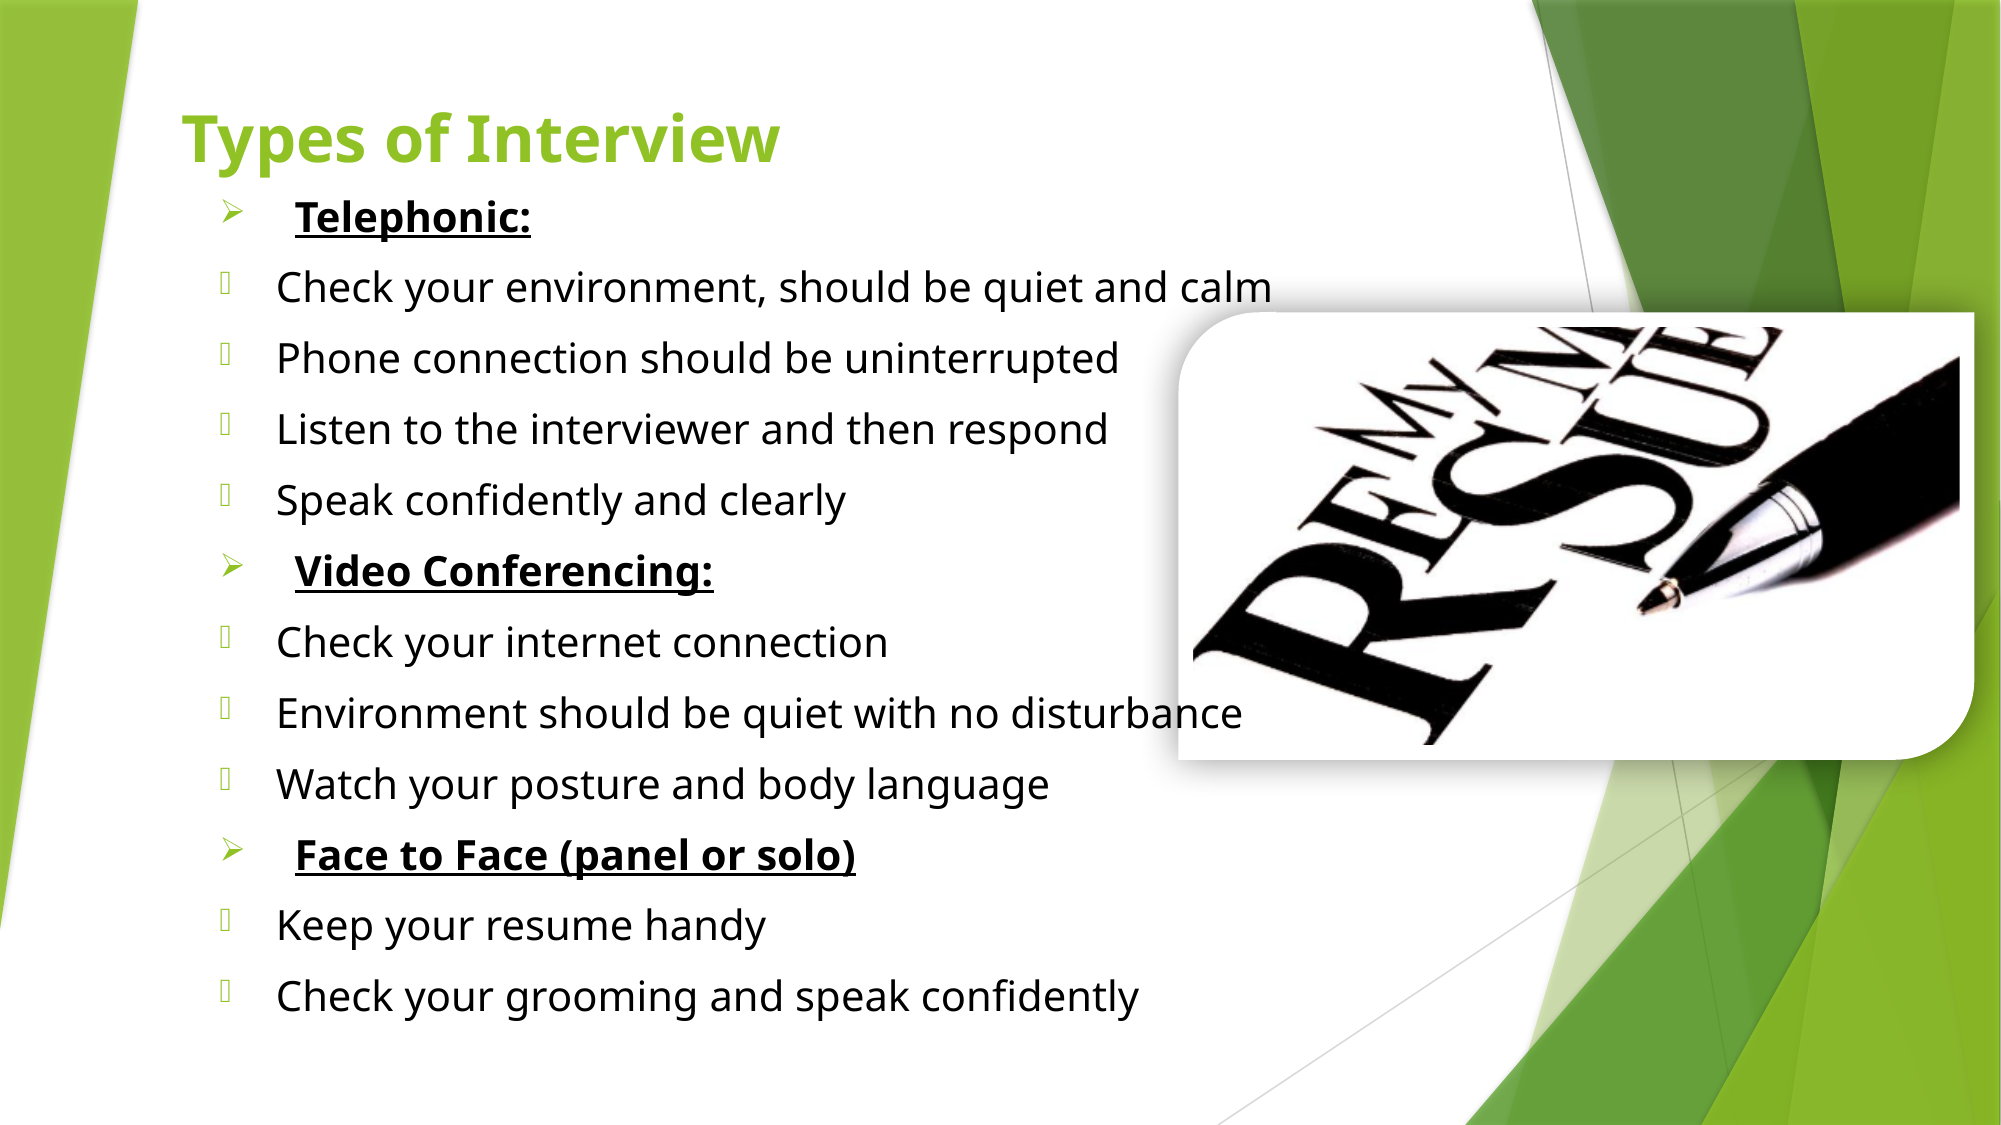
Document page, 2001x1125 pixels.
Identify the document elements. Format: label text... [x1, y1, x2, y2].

picture [1185, 319, 1968, 753]
subtitle Telephonic: Check your environment, should be quiet and calm Phone connection should be uninterrupted Listen to the interviewer and then respond Speak confidently and clearly Video Conferencing: Check your internet connection Environment should be quiet with no disturbance Watch your posture and body language Face to Face (panel or solo) Keep your resume handy Check your grooming and speak confidently [204, 182, 1351, 457]
text_box Types of Interview [166, 60, 847, 213]
